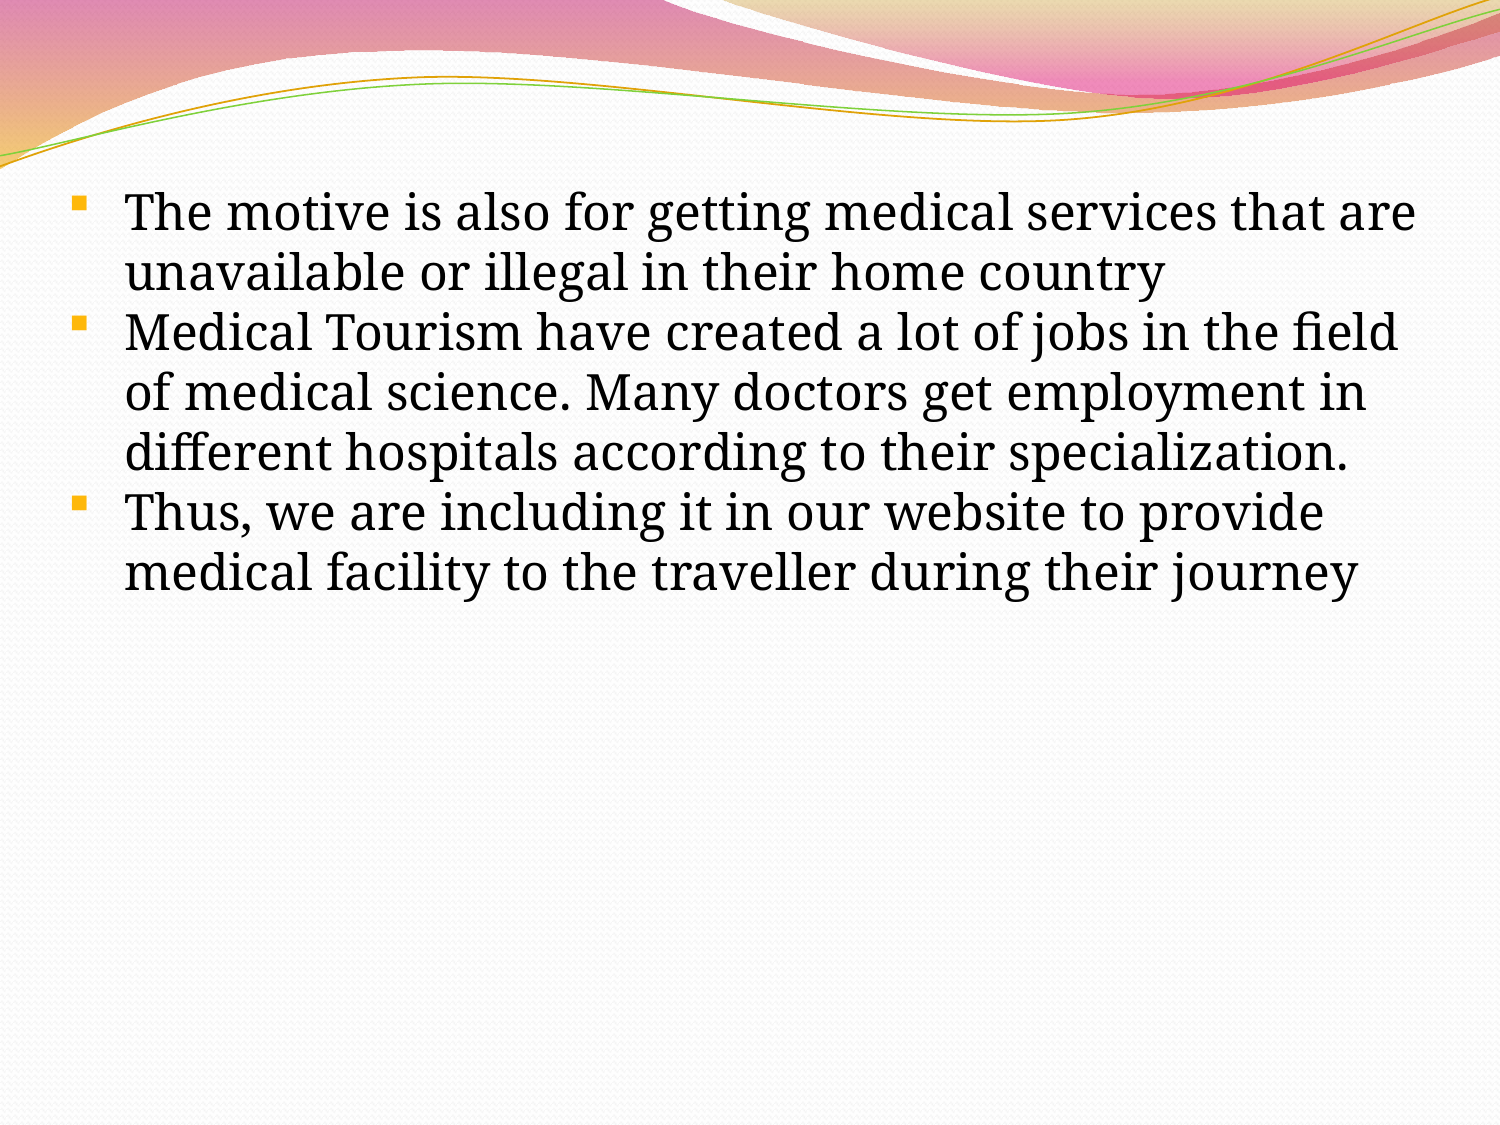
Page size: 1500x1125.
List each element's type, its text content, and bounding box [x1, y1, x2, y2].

text_box The motive is also for getting medical services that are unavailable or illegal in their home country Medical Tourism have created a lot of jobs in the field of medical science. Many doctors get employment in different hospitals according to their specialization. Thus, we are including it in our website to provide medical facility to the traveller during their journey [53, 172, 1447, 608]
